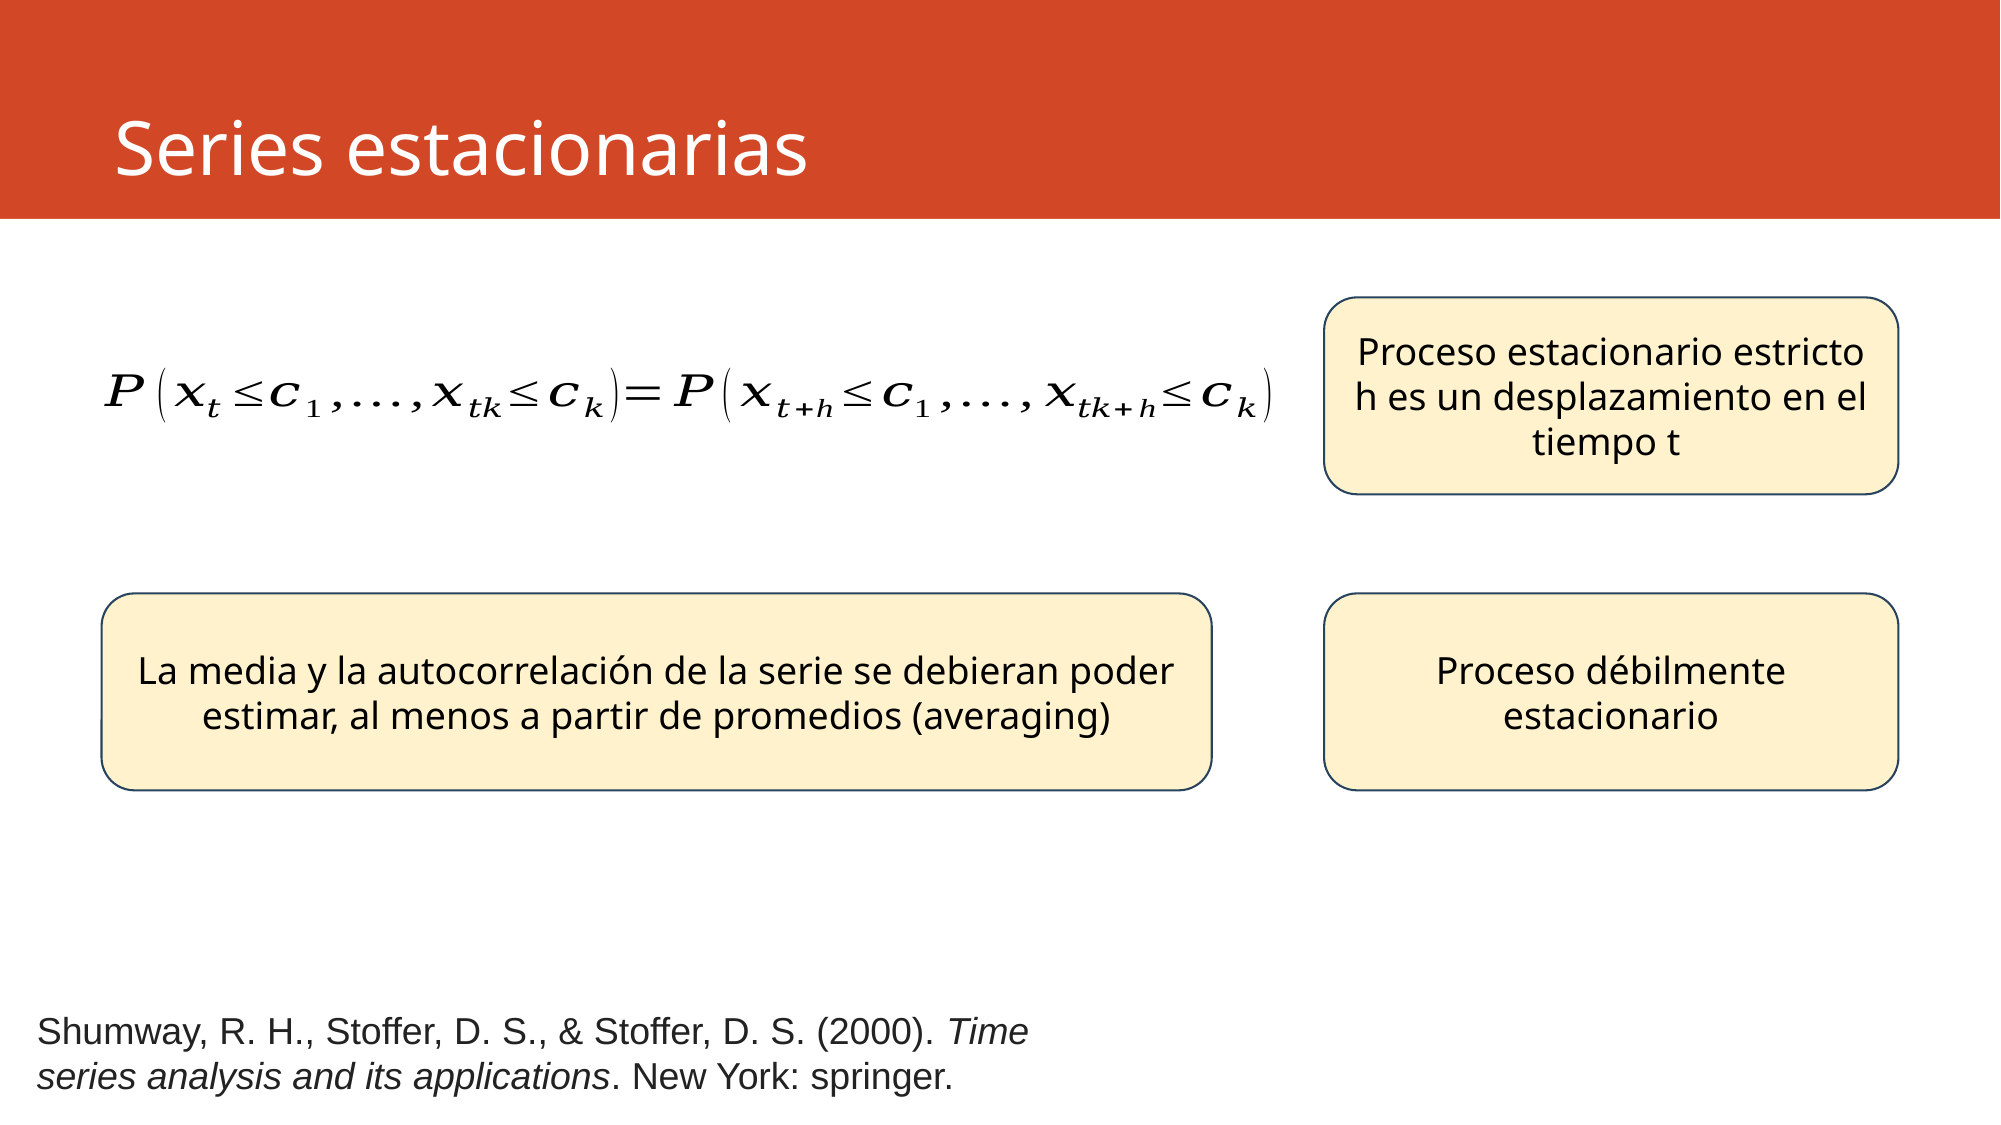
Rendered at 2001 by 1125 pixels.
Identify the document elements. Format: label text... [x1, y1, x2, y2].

text_box Proceso débilmente estacionario [1323, 592, 1900, 792]
text_box La media y la autocorrelación de la serie se debieran poder estimar, al menos a partir de promedios (averaging) [100, 592, 1213, 792]
text_box Shumway, R. H., Stoffer, D. S., & Stoffer, D. S. (2000). Time series analysis and its applications. New York: springer. [22, 999, 1088, 1104]
text_box Proceso estacionario estricto h es un desplazamiento en el tiempo t [1323, 296, 1900, 496]
title Series estacionarias [99, 0, 1863, 199]
